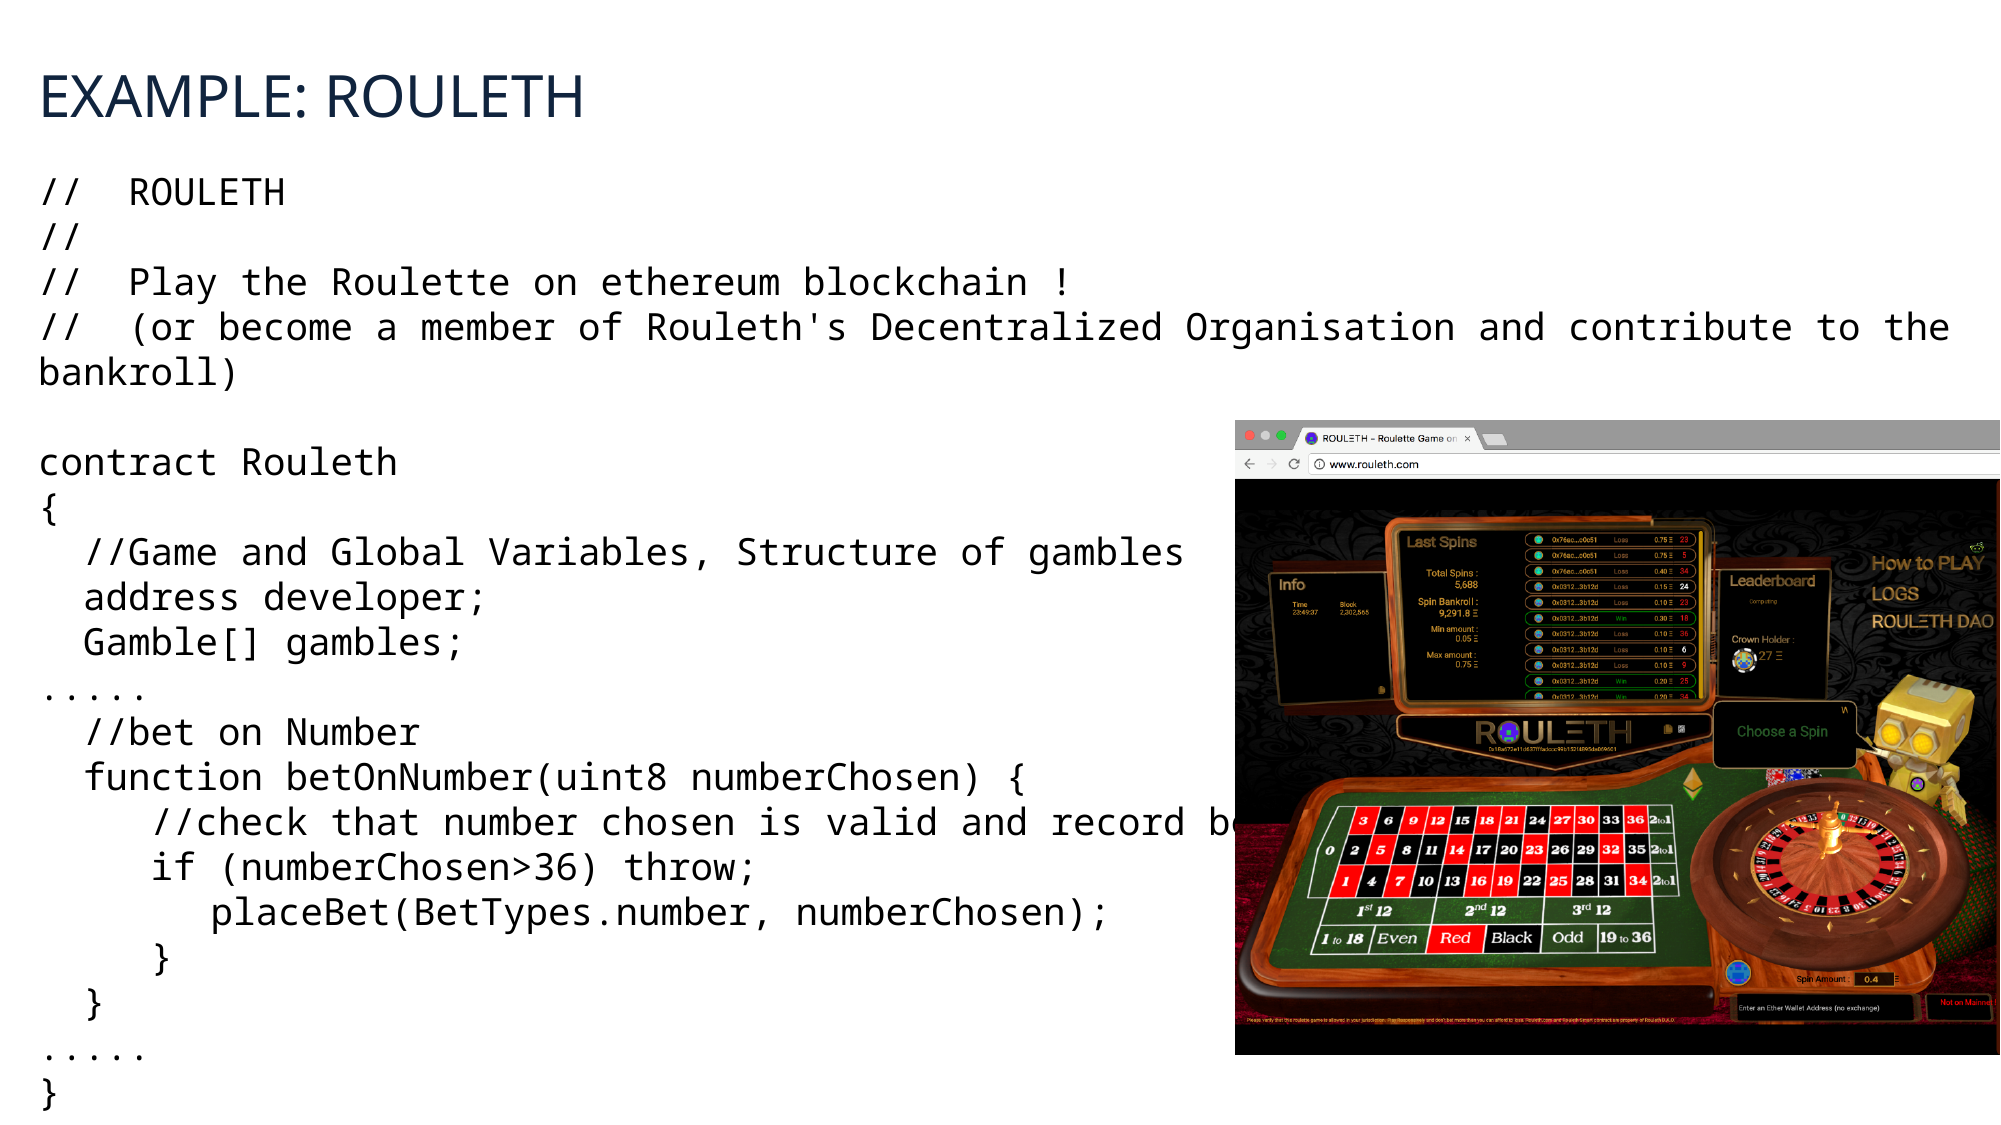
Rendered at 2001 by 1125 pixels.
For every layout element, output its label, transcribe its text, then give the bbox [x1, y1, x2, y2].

title EXAMPLE: ROULETH [23, 0, 1743, 160]
text_box // ROULETH // // Play the Roulette on ethereum blockchain ! // (or become a member of Rouleth's Decentralized Organisation and contribute to the bankroll) contract Rouleth { //Game and Global Variables, Structure of gambles address developer; Gamble[] gambles; ..... //bet on Number function betOnNumber(uint8 numberChosen) { //check that number chosen is valid and record bet if (numberChosen>36) throw; placeBet(BetTypes.number, numberChosen); } } ..... } [23, 160, 2000, 1125]
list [1235, 420, 2000, 1055]
